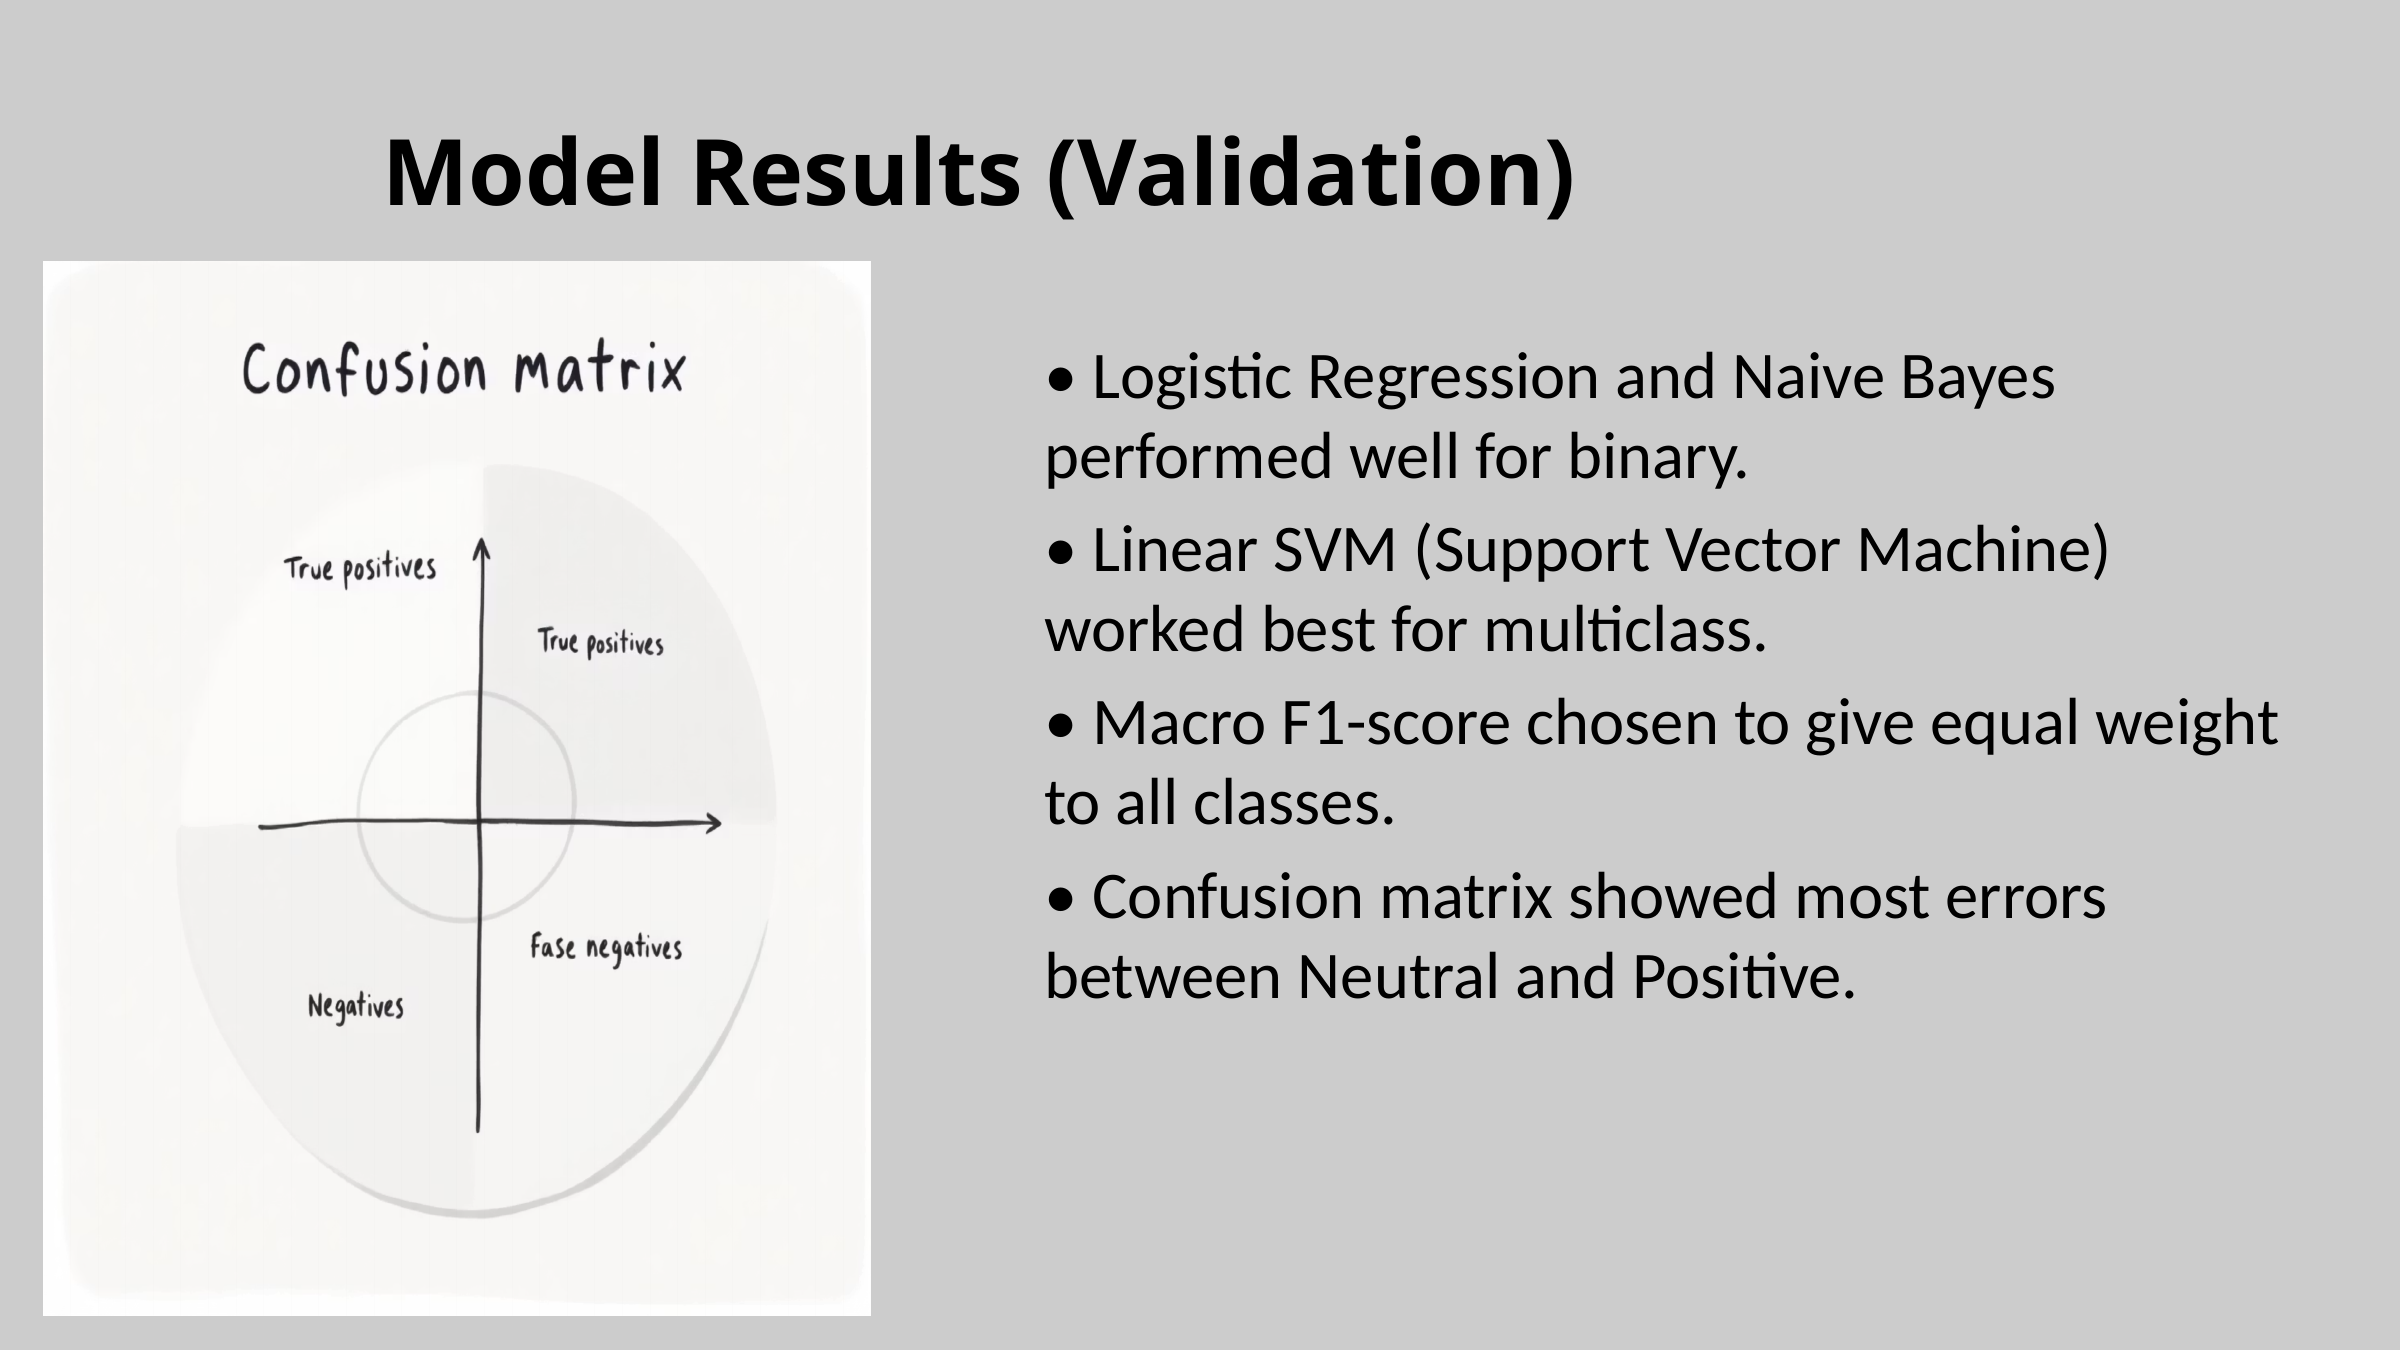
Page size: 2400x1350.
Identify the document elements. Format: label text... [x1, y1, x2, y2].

picture [42, 261, 871, 1317]
text_box • Logistic Regression and Naive Bayes performed well for binary. • Linear SVM (Support Vector Machine) worked best for multiclass. • Macro F1-score chosen to give equal weight to all classes. • Confusion matrix showed most errors between Neutral and Positive. [1029, 324, 2298, 1254]
text_box Model Results (Validation) [345, 151, 1614, 225]
